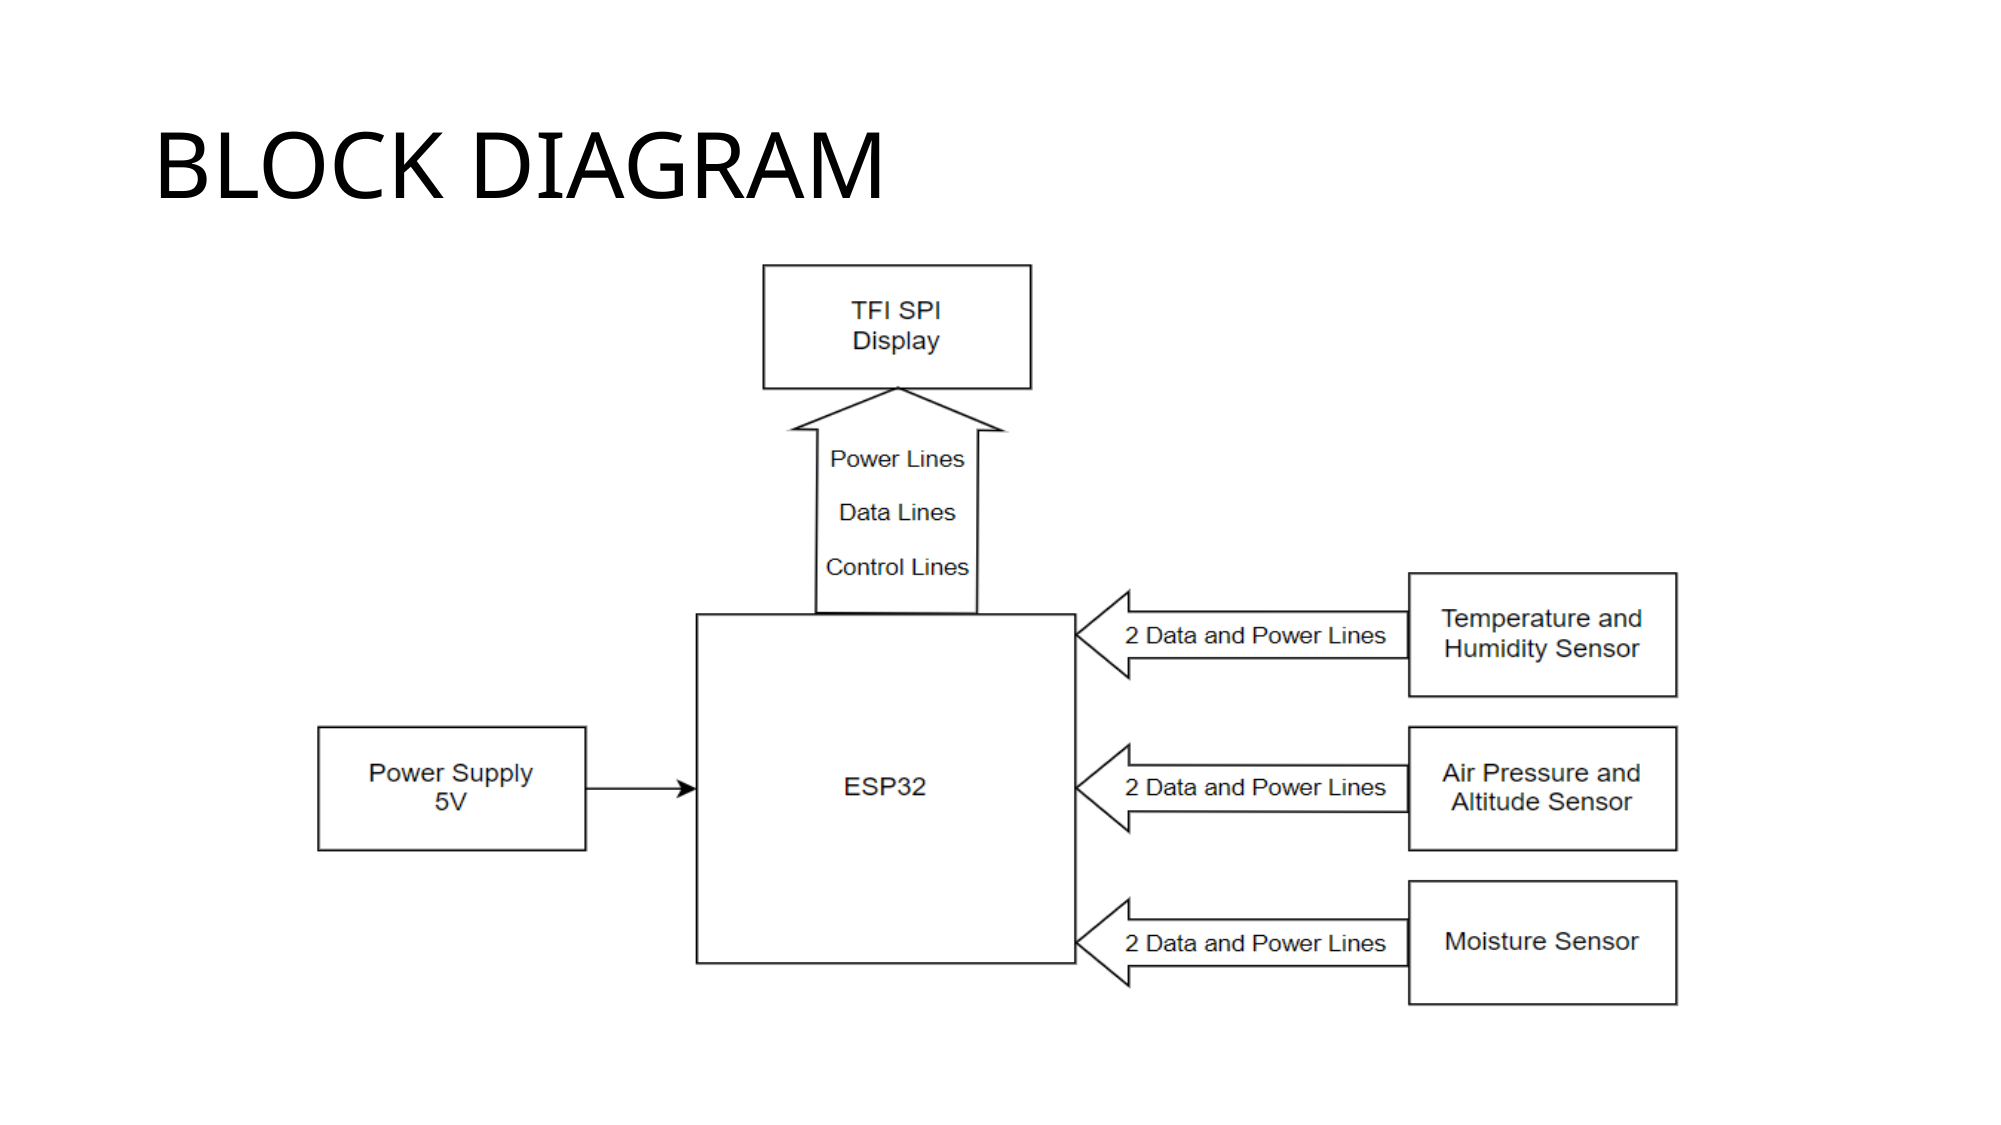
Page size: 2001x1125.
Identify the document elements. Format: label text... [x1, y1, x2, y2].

title BLOCK DIAGRAM [137, 59, 1863, 278]
picture [310, 256, 1690, 1014]
